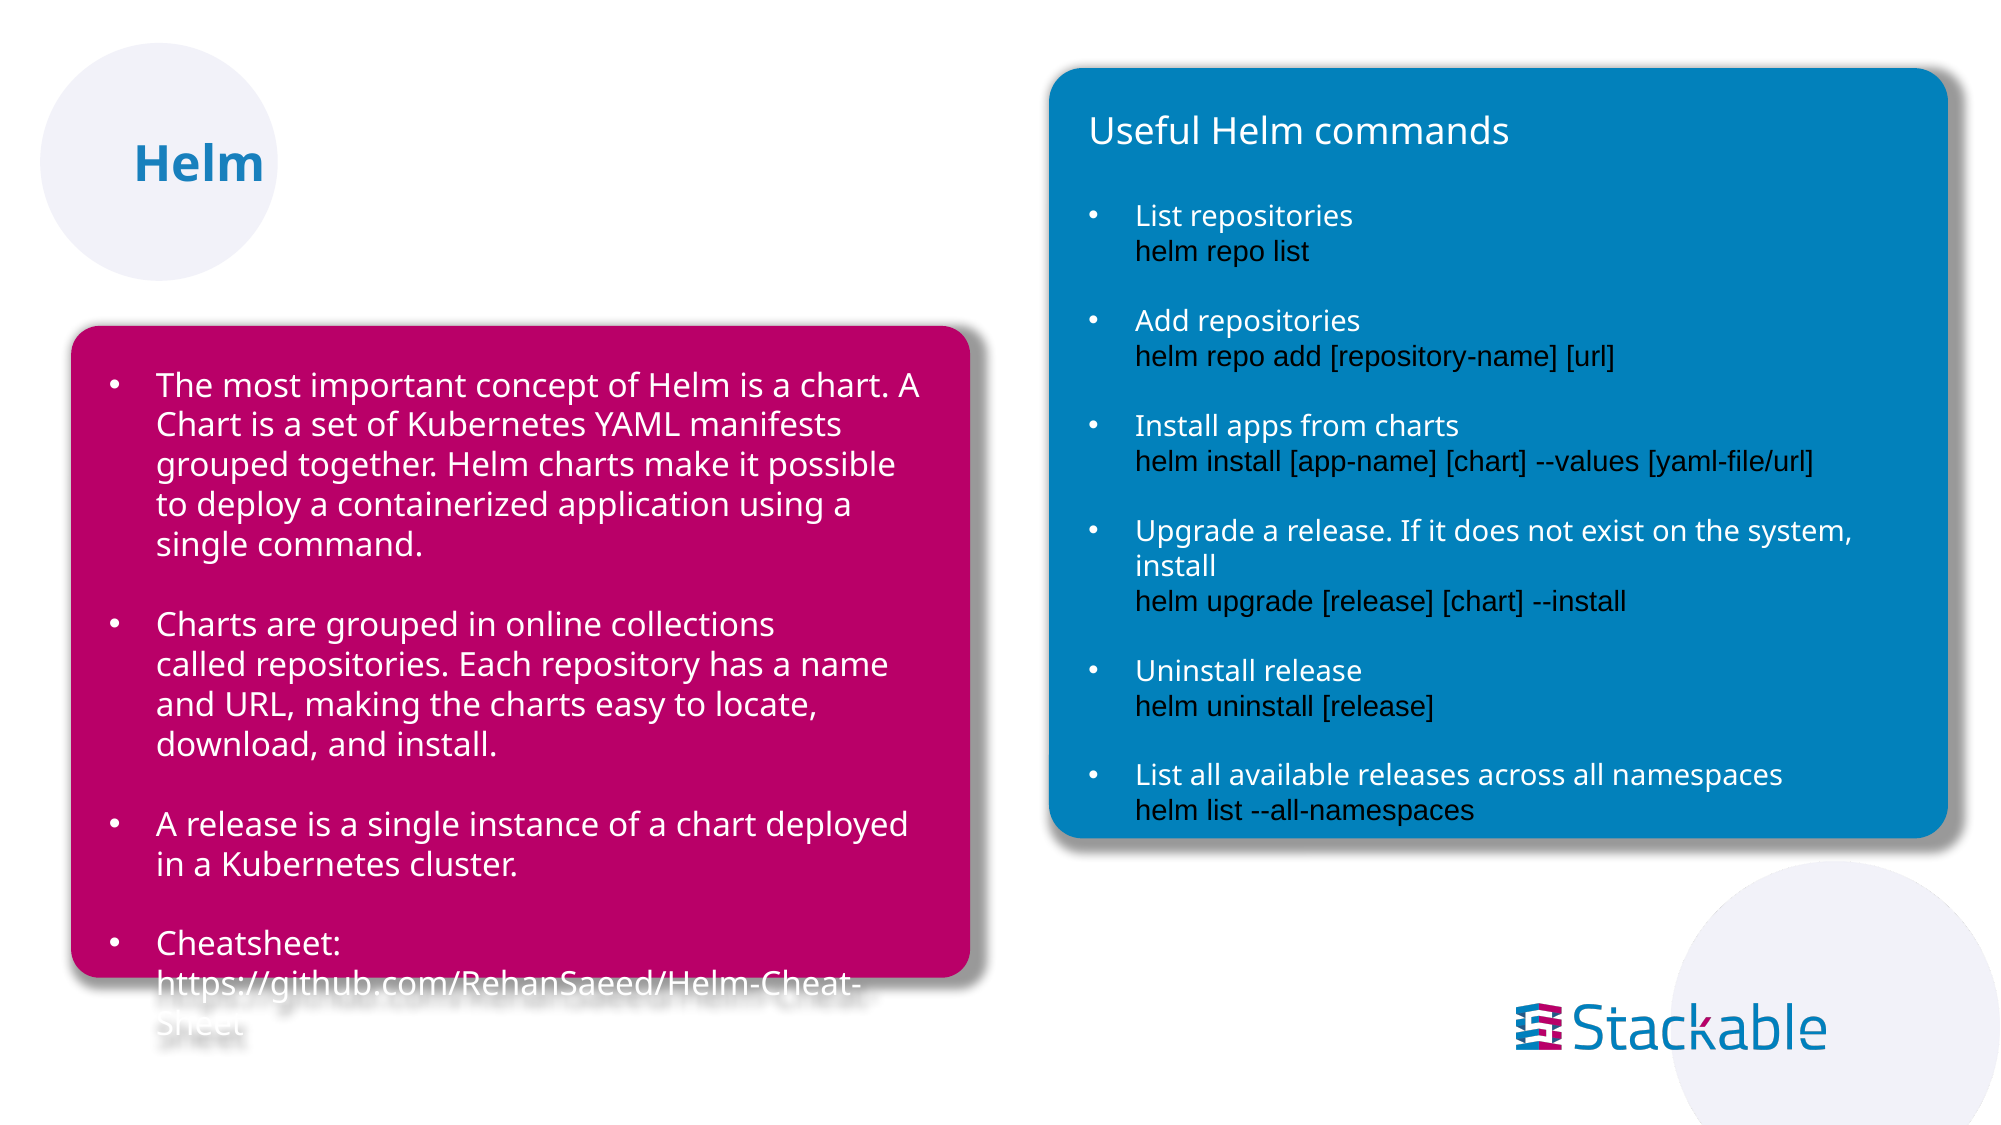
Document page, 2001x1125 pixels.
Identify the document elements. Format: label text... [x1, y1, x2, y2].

text_box Useful Helm commands List repositories helm repo list Add repositories helm repo add [repository-name] [url] Install apps from charts helm install [app-name] [chart] --values [yaml-file/url] Upgrade a release. If it does not exist on the system, install helm upgrade [release] [chart] --install Uninstall release helm uninstall [release] List all available releases across all namespaces helm list --all-namespaces [1048, 68, 1948, 839]
list Helm [118, 0, 1826, 488]
picture [1635, 1034, 1649, 1045]
picture [1516, 861, 2000, 1125]
text_box The most important concept of Helm is a chart. A Chart is a set of Kubernetes YAML manifests grouped together. Helm charts make it possible to deploy a containerized application using a single command. Charts are grouped in online collections called repositories. Each repository has a name and URL, making the charts easy to locate, download, and install. A release is a single instance of a chart deployed in a Kubernetes cluster. Cheatsheet: https://github.com/RehanSaeed/Helm-Cheat-Sheet [71, 325, 971, 978]
